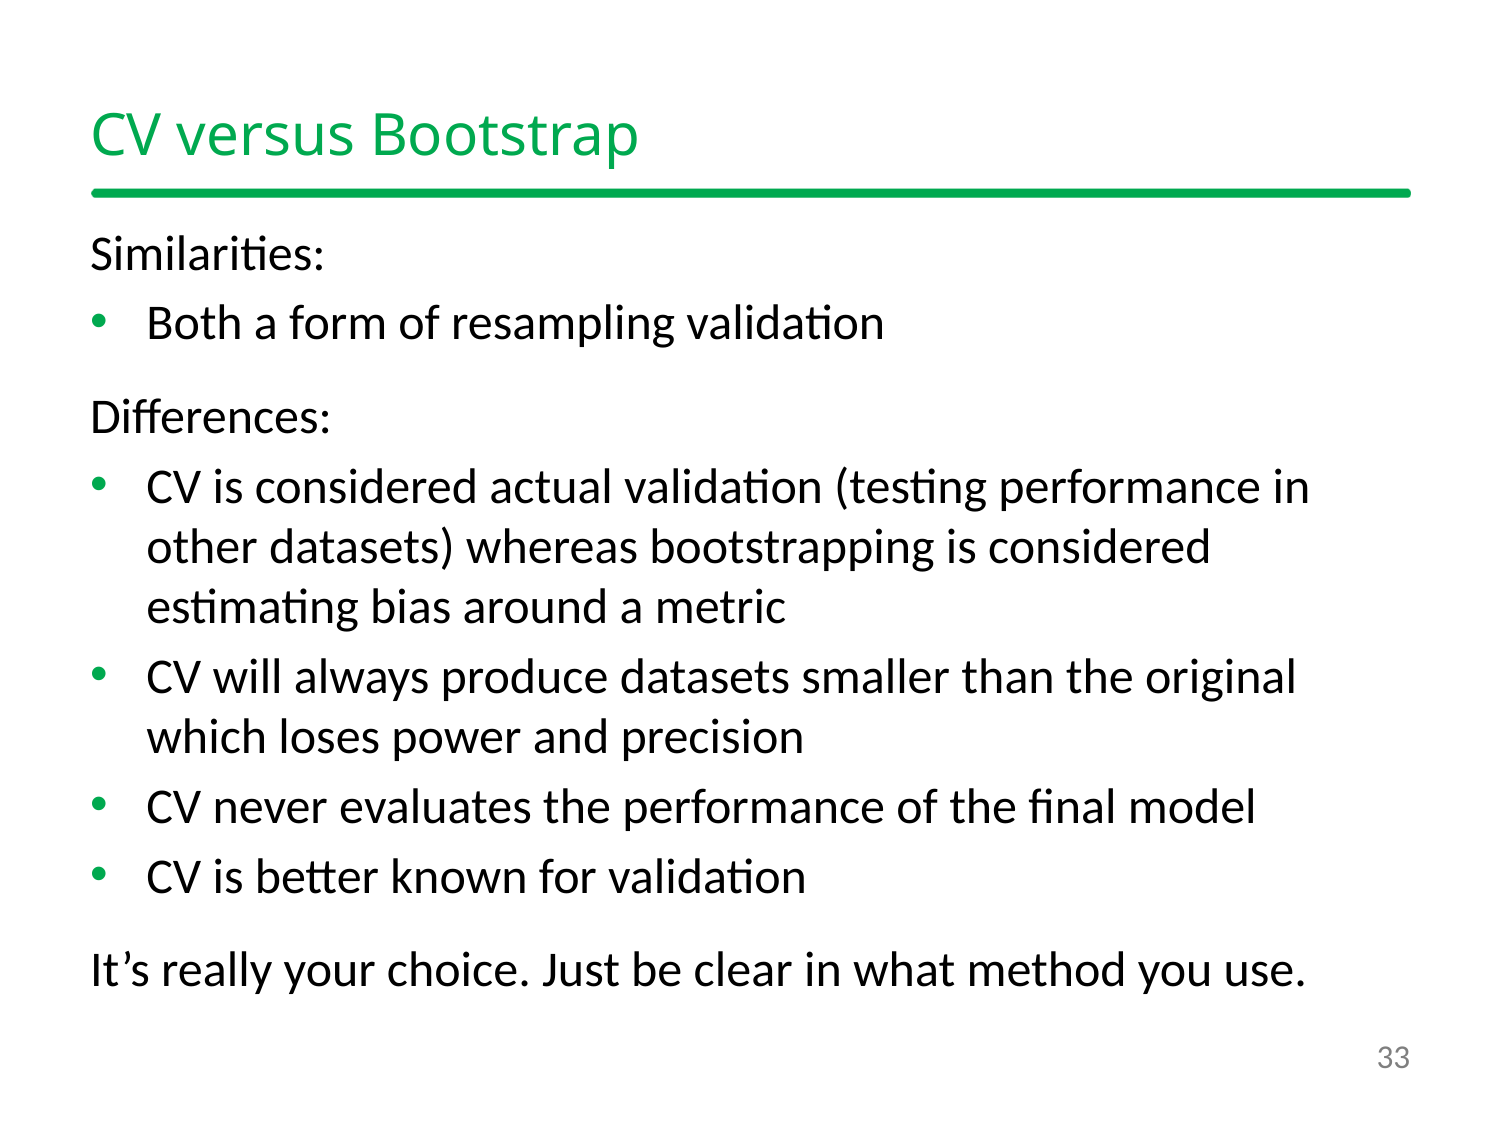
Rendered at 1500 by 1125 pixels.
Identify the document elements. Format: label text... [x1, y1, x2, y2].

title CV versus Bootstrap [75, 45, 1425, 175]
picture [91, 188, 1411, 198]
list Similarities: Both a form of resampling validation Differences: CV is considered actual validation (testing performance in other datasets) whereas bootstrapping is considered estimating bias around a metric CV will always produce datasets smaller than the original which loses power and precision CV never evaluates the performance of the final model CV is better known for validation It’s really your choice. Just be clear in what method you use. [75, 212, 1425, 1025]
